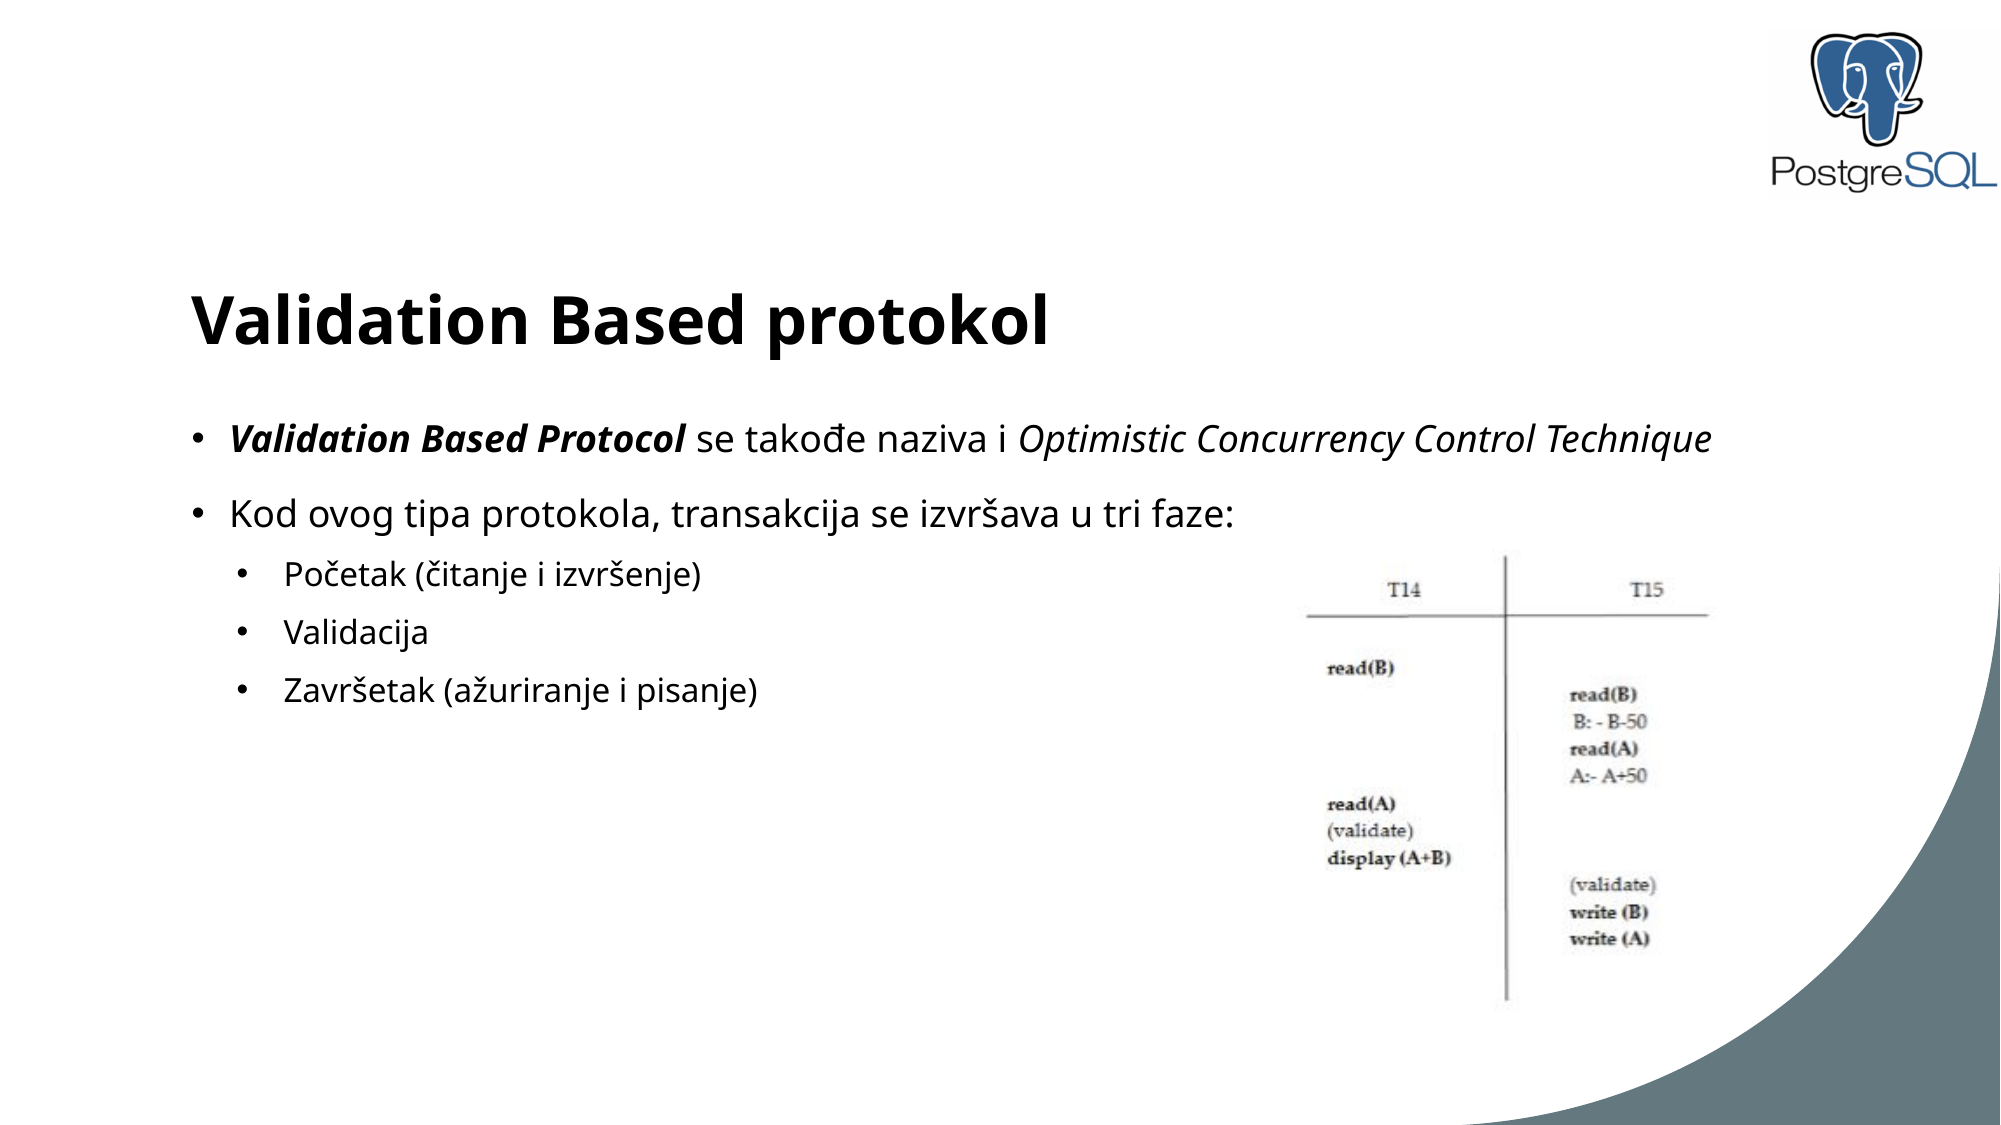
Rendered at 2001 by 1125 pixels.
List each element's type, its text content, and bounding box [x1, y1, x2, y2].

picture [1296, 536, 1720, 1015]
list Validation Based Protocol se takođe naziva i Optimistic Concurrency Control Technique Kod ovog tipa protokola, transakcija se izvršava u tri faze: Početak (čitanje i izvršenje) Validacija Završetak (ažuriranje i pisanje) [176, 398, 1809, 975]
picture [1767, 28, 2000, 201]
title Validation Based protokol [176, 118, 1809, 366]
